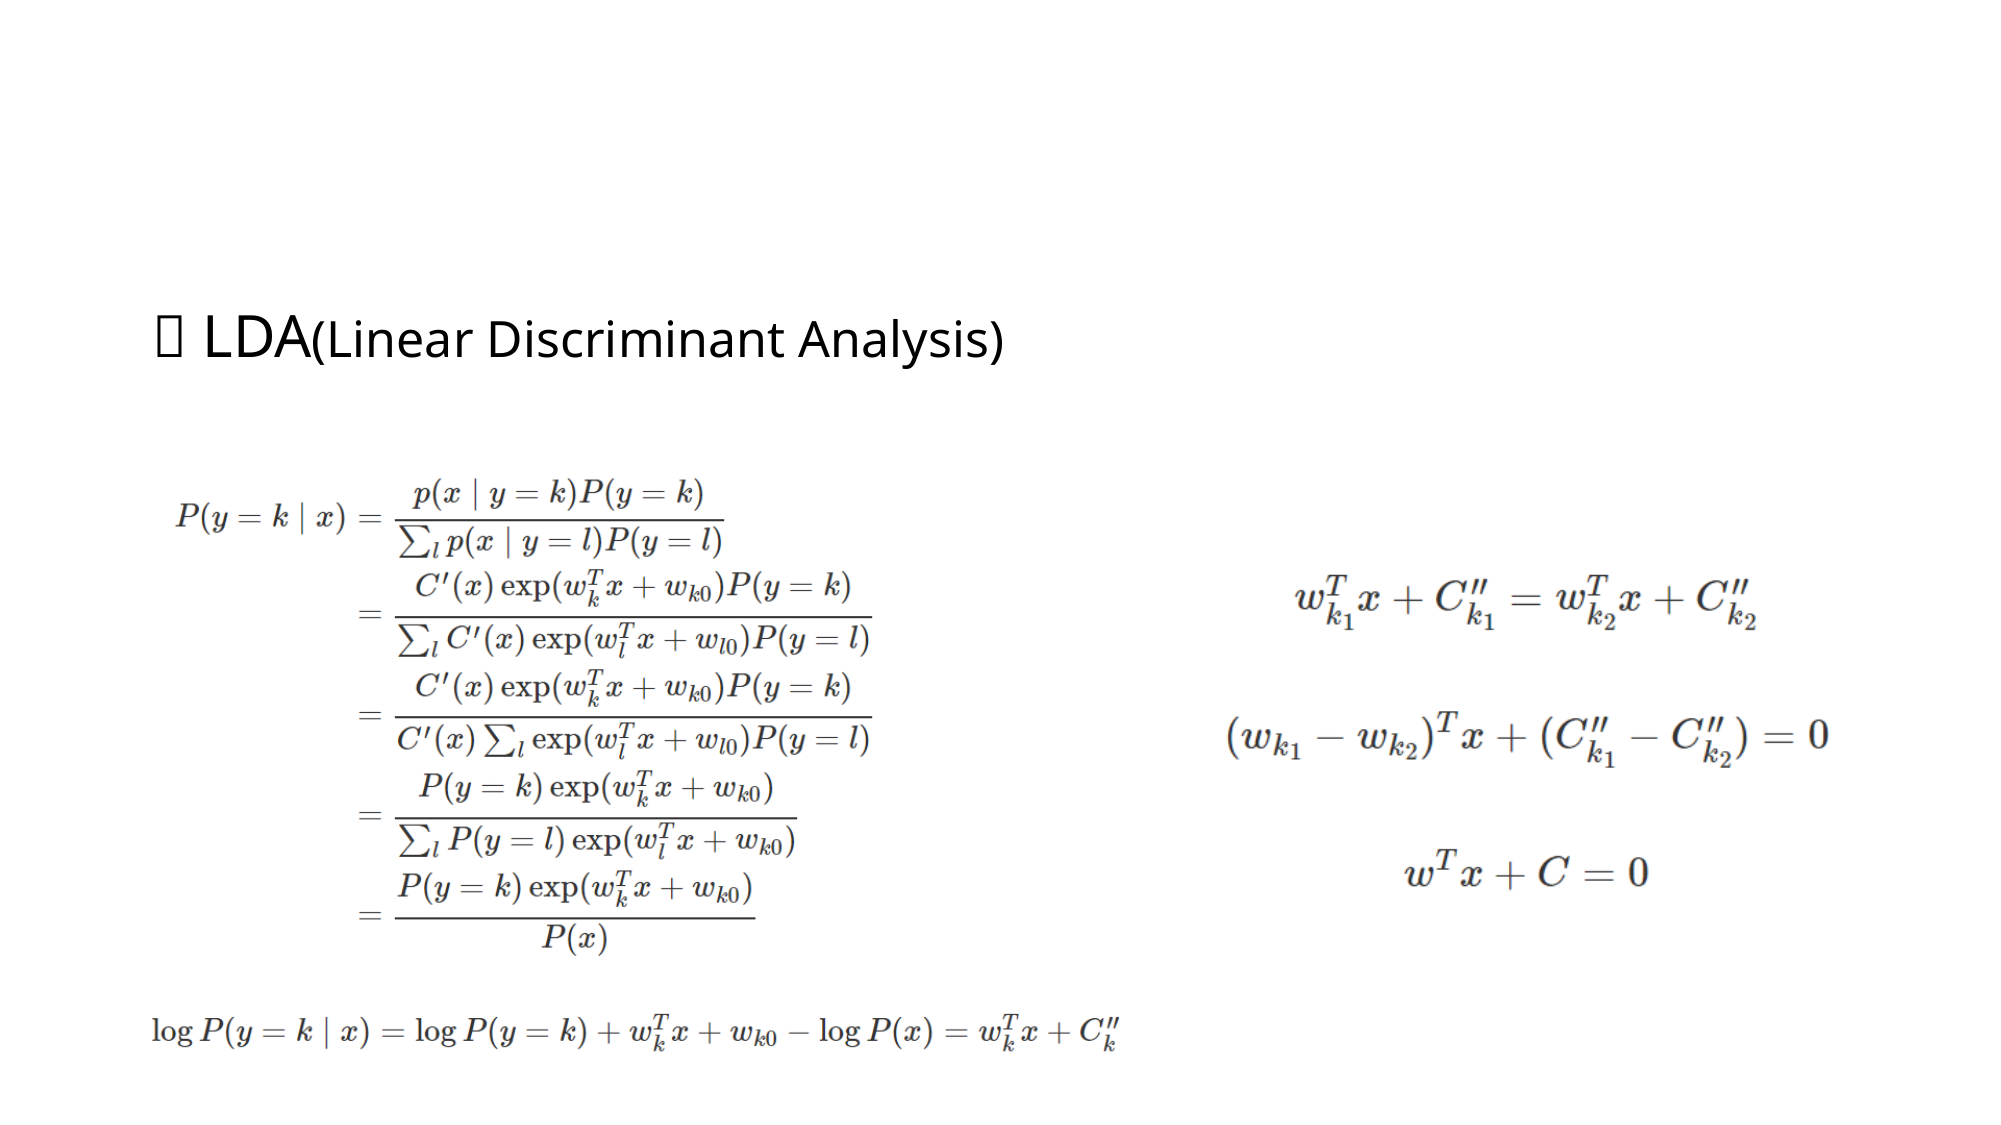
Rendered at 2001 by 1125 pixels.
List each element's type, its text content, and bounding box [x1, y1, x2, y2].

picture [167, 473, 882, 962]
picture [137, 1008, 1137, 1063]
list 💡 LDA(Linear Discriminant Analysis) [137, 299, 1218, 387]
picture [1217, 535, 1855, 901]
